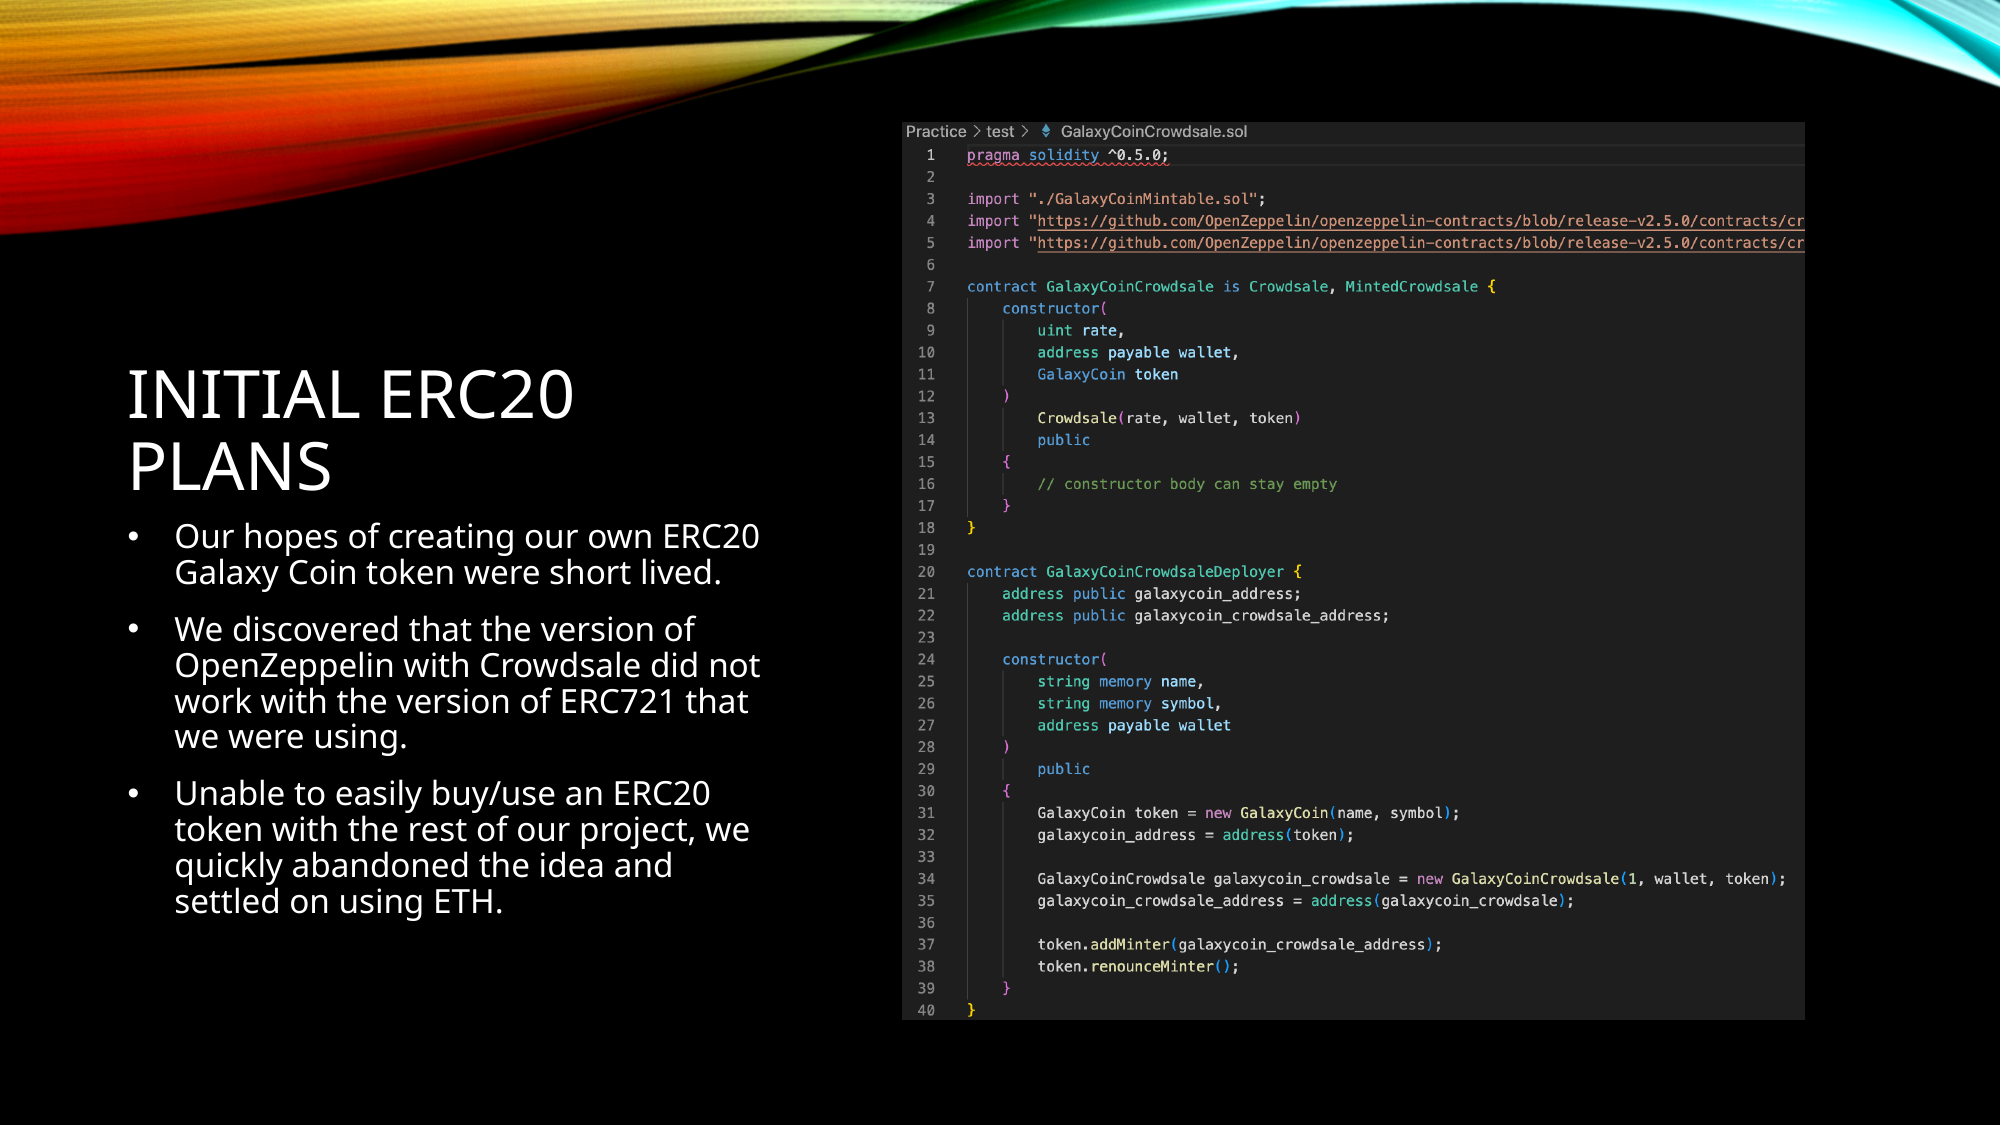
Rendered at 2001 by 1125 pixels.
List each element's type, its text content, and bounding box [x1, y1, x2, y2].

picture [0, 0, 2000, 237]
title Initial ERC20 plans [112, 249, 788, 512]
list Our hopes of creating our own ERC20 Galaxy Coin token were short lived. We discovered that the version of OpenZeppelin with Crowdsale did not work with the version of ERC721 that we were using. Unable to easily buy/use an ERC20 token with the rest of our project, we quickly abandoned the idea and settled on using ETH. [112, 512, 788, 1021]
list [902, 122, 1805, 1021]
